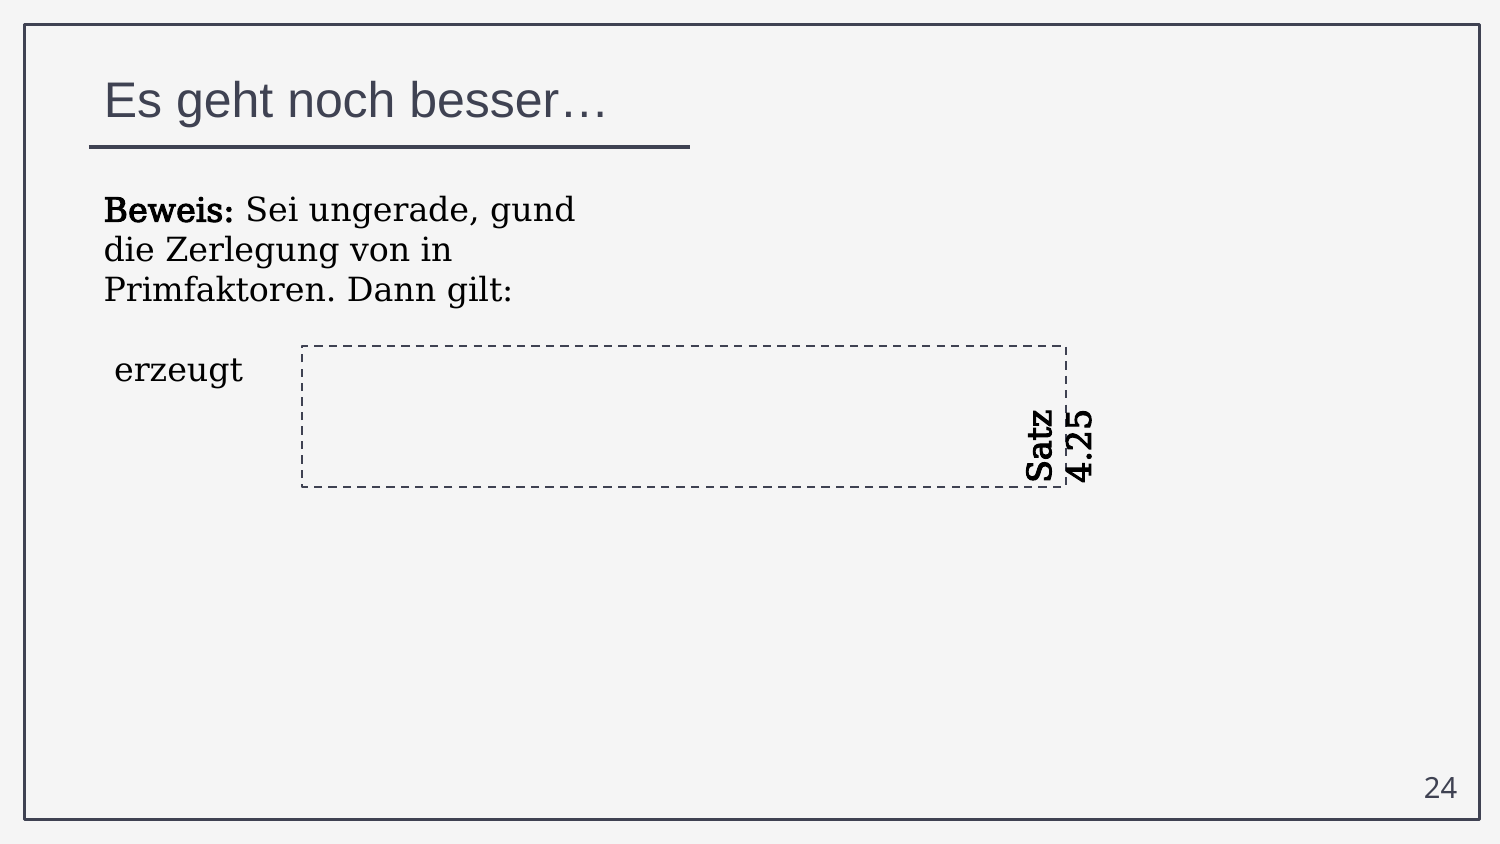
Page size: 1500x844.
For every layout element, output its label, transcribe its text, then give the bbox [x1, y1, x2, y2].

text_box [300, 344, 1010, 489]
text_box Es geht noch besser… [88, 52, 691, 146]
text_box Satz 4.25 [1010, 335, 1105, 498]
text_box 24 [1409, 762, 1489, 812]
